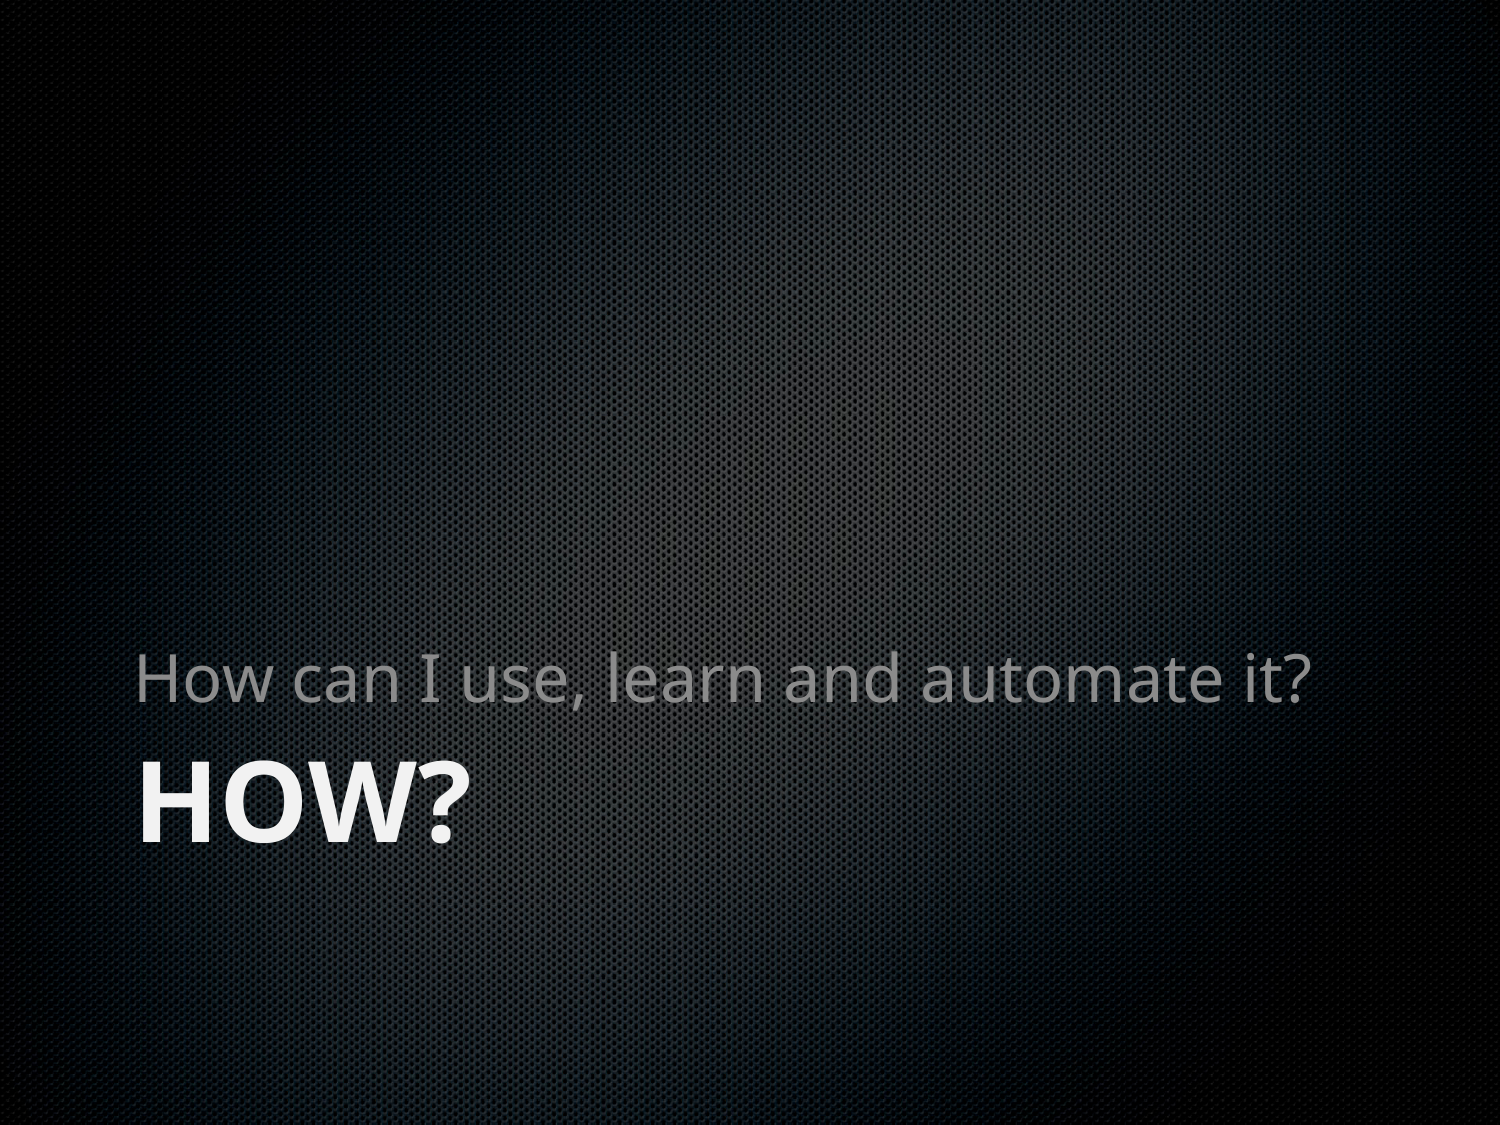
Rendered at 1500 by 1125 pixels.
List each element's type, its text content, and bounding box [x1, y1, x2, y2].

picture [0, 0, 1500, 1125]
title How? [118, 723, 1394, 947]
list How can I use, learn and automate it? [118, 476, 1394, 723]
